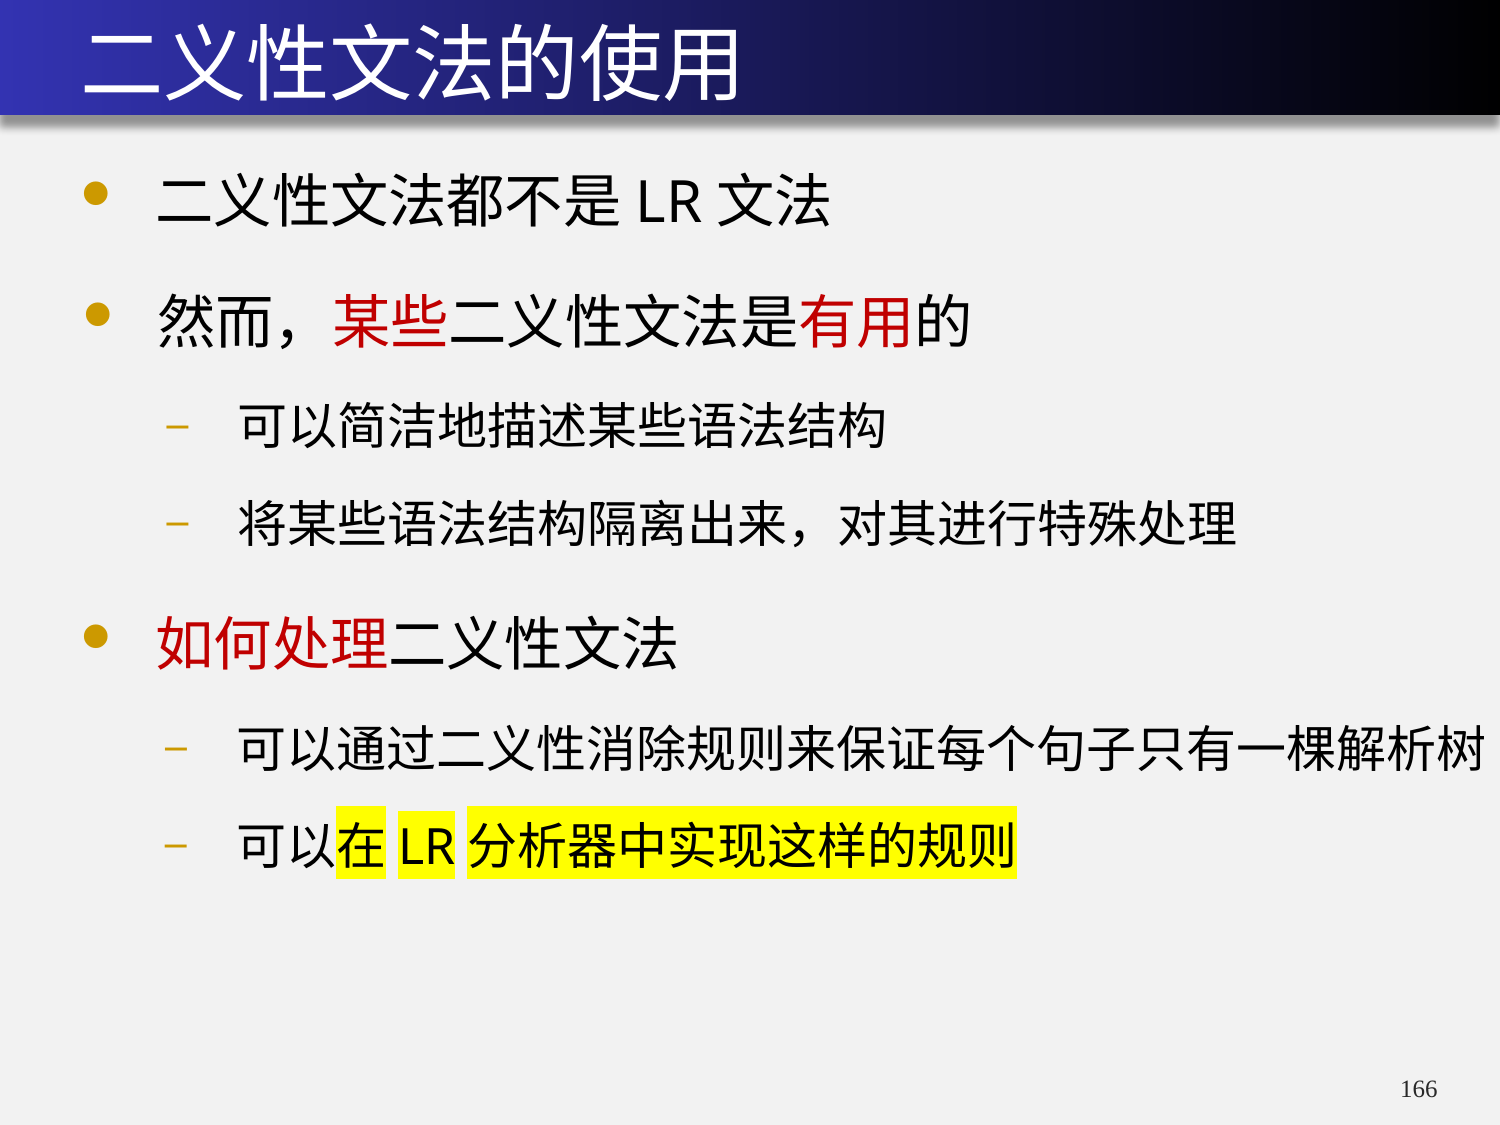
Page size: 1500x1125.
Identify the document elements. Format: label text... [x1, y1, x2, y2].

text_box 二义性文法都不是LR文法 [78, 147, 1500, 234]
text_box 然而，某些二义性文法是有用的 [80, 268, 1500, 355]
text_box 可以简洁地描述某些语法结构 [85, 377, 1500, 455]
text_box 可以通过二义性消除规则来保证每个句子只有一棵解析树 [84, 699, 1500, 777]
text_box 将某些语法结构隔离出来，对其进行特殊处理 [85, 474, 1500, 553]
slide_number 165 [1368, 1077, 1482, 1103]
title 二义性文法的使用 [78, 8, 1246, 147]
text_box 如何处理二义性文法 [78, 590, 1500, 677]
text_box 可以在LR分析器中实现这样的规则 [84, 797, 1500, 875]
